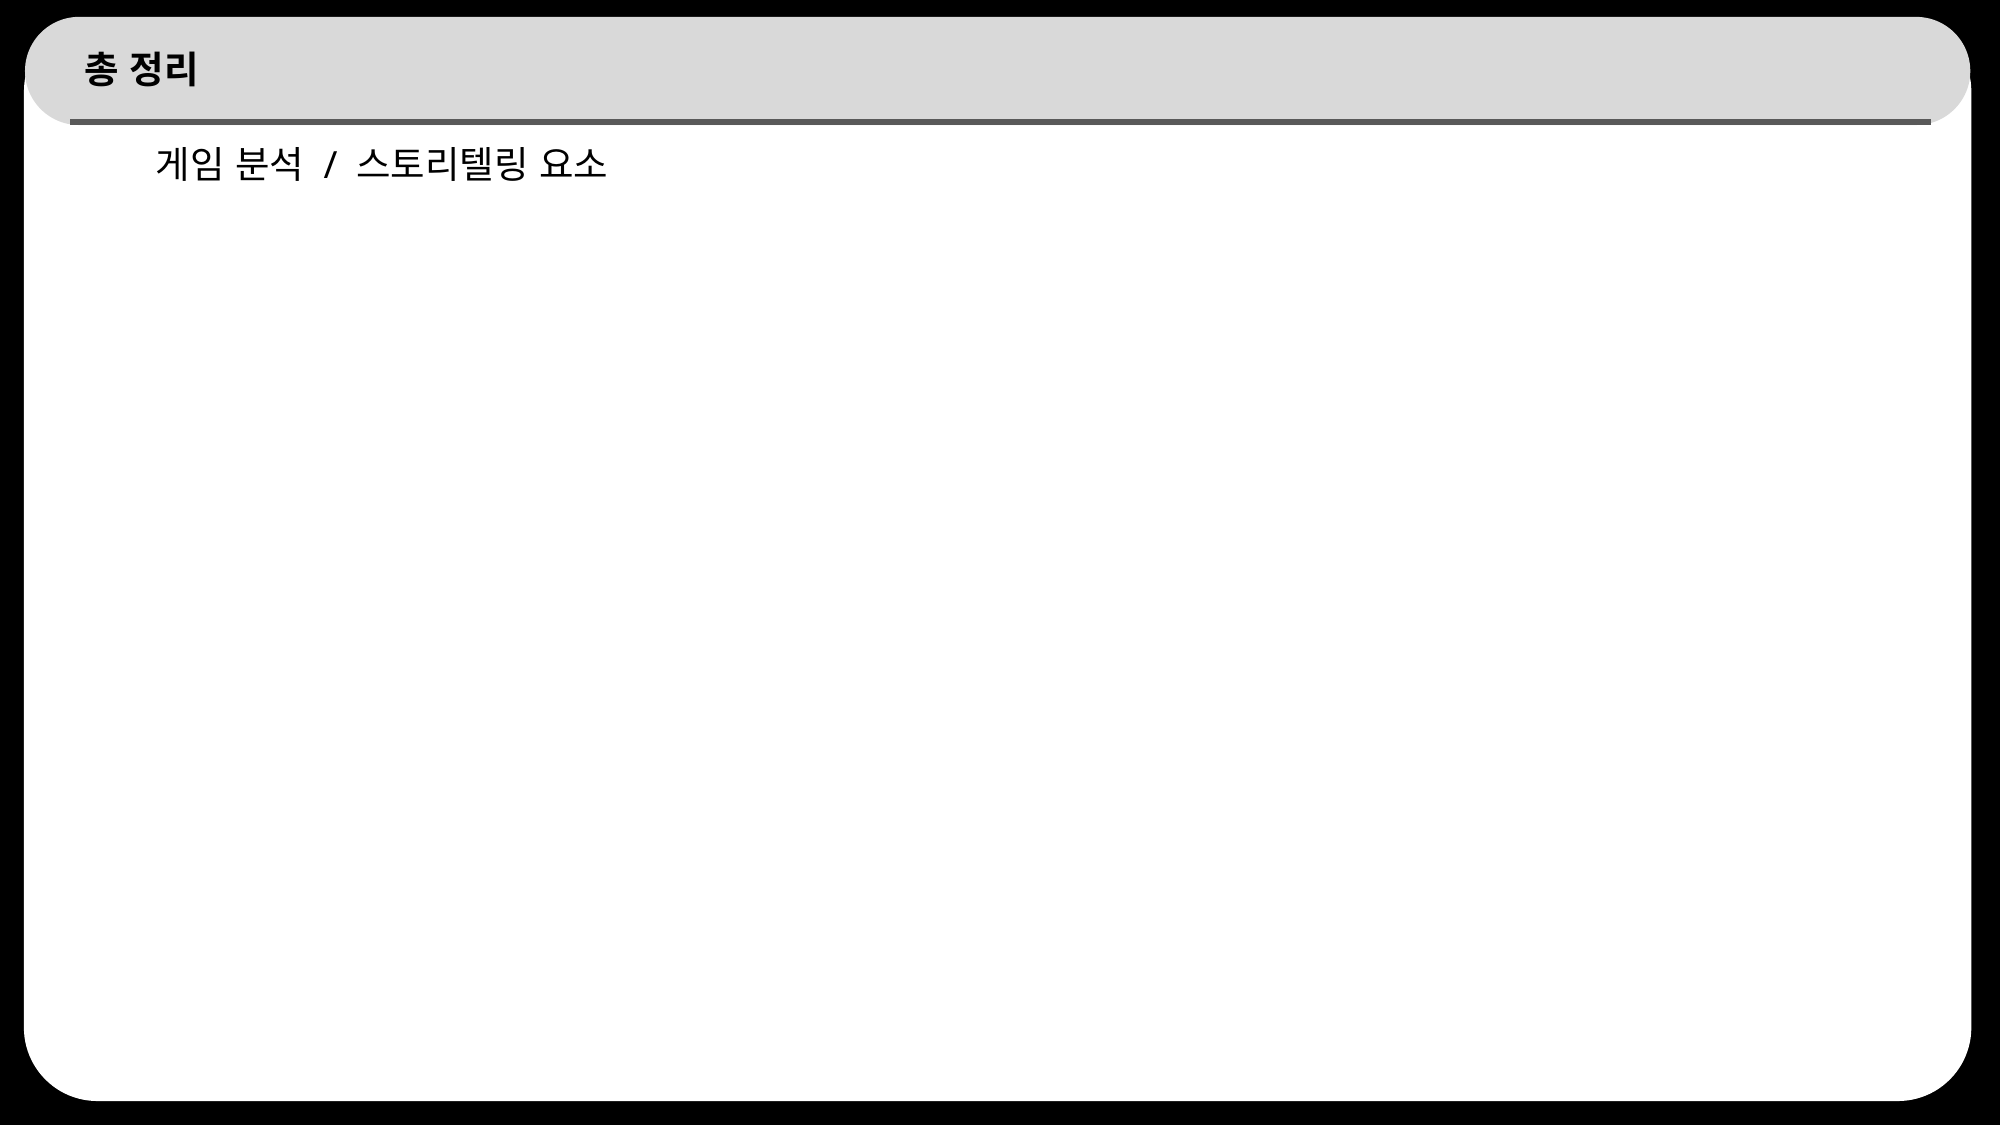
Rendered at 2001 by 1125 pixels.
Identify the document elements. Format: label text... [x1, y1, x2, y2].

text_box 게임 분석 / 스토리텔링 요소 [140, 133, 624, 194]
title 총 정리 [70, 20, 1932, 122]
slide_number 23 [1550, 1065, 2000, 1125]
